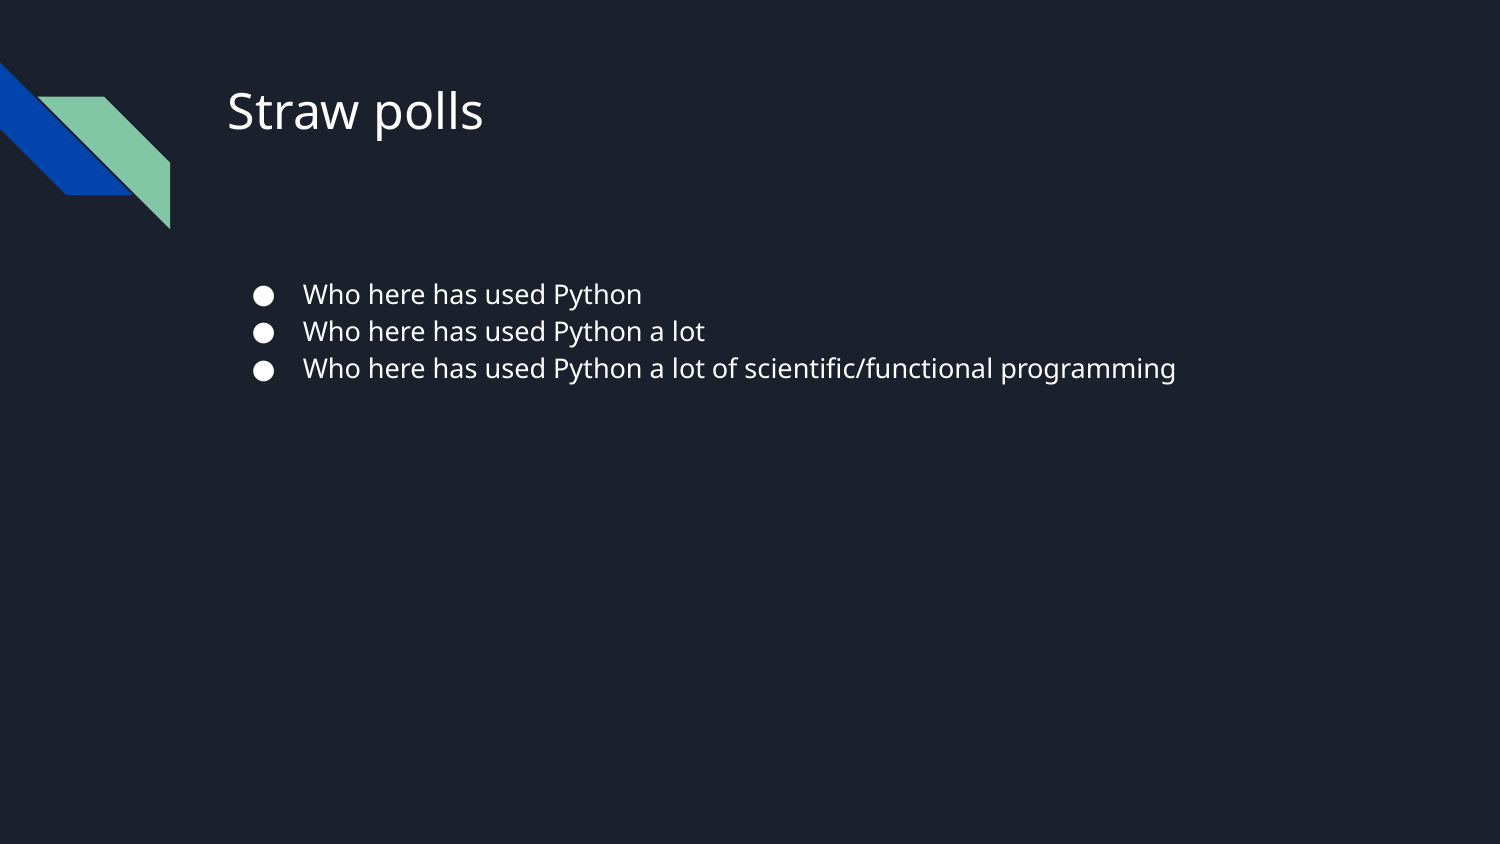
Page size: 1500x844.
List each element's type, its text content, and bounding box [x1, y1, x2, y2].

list Who here has used Python Who here has used Python a lot Who here has used Python a lot of scientific/functional programming [212, 257, 1368, 735]
title Straw polls [212, 64, 1368, 215]
